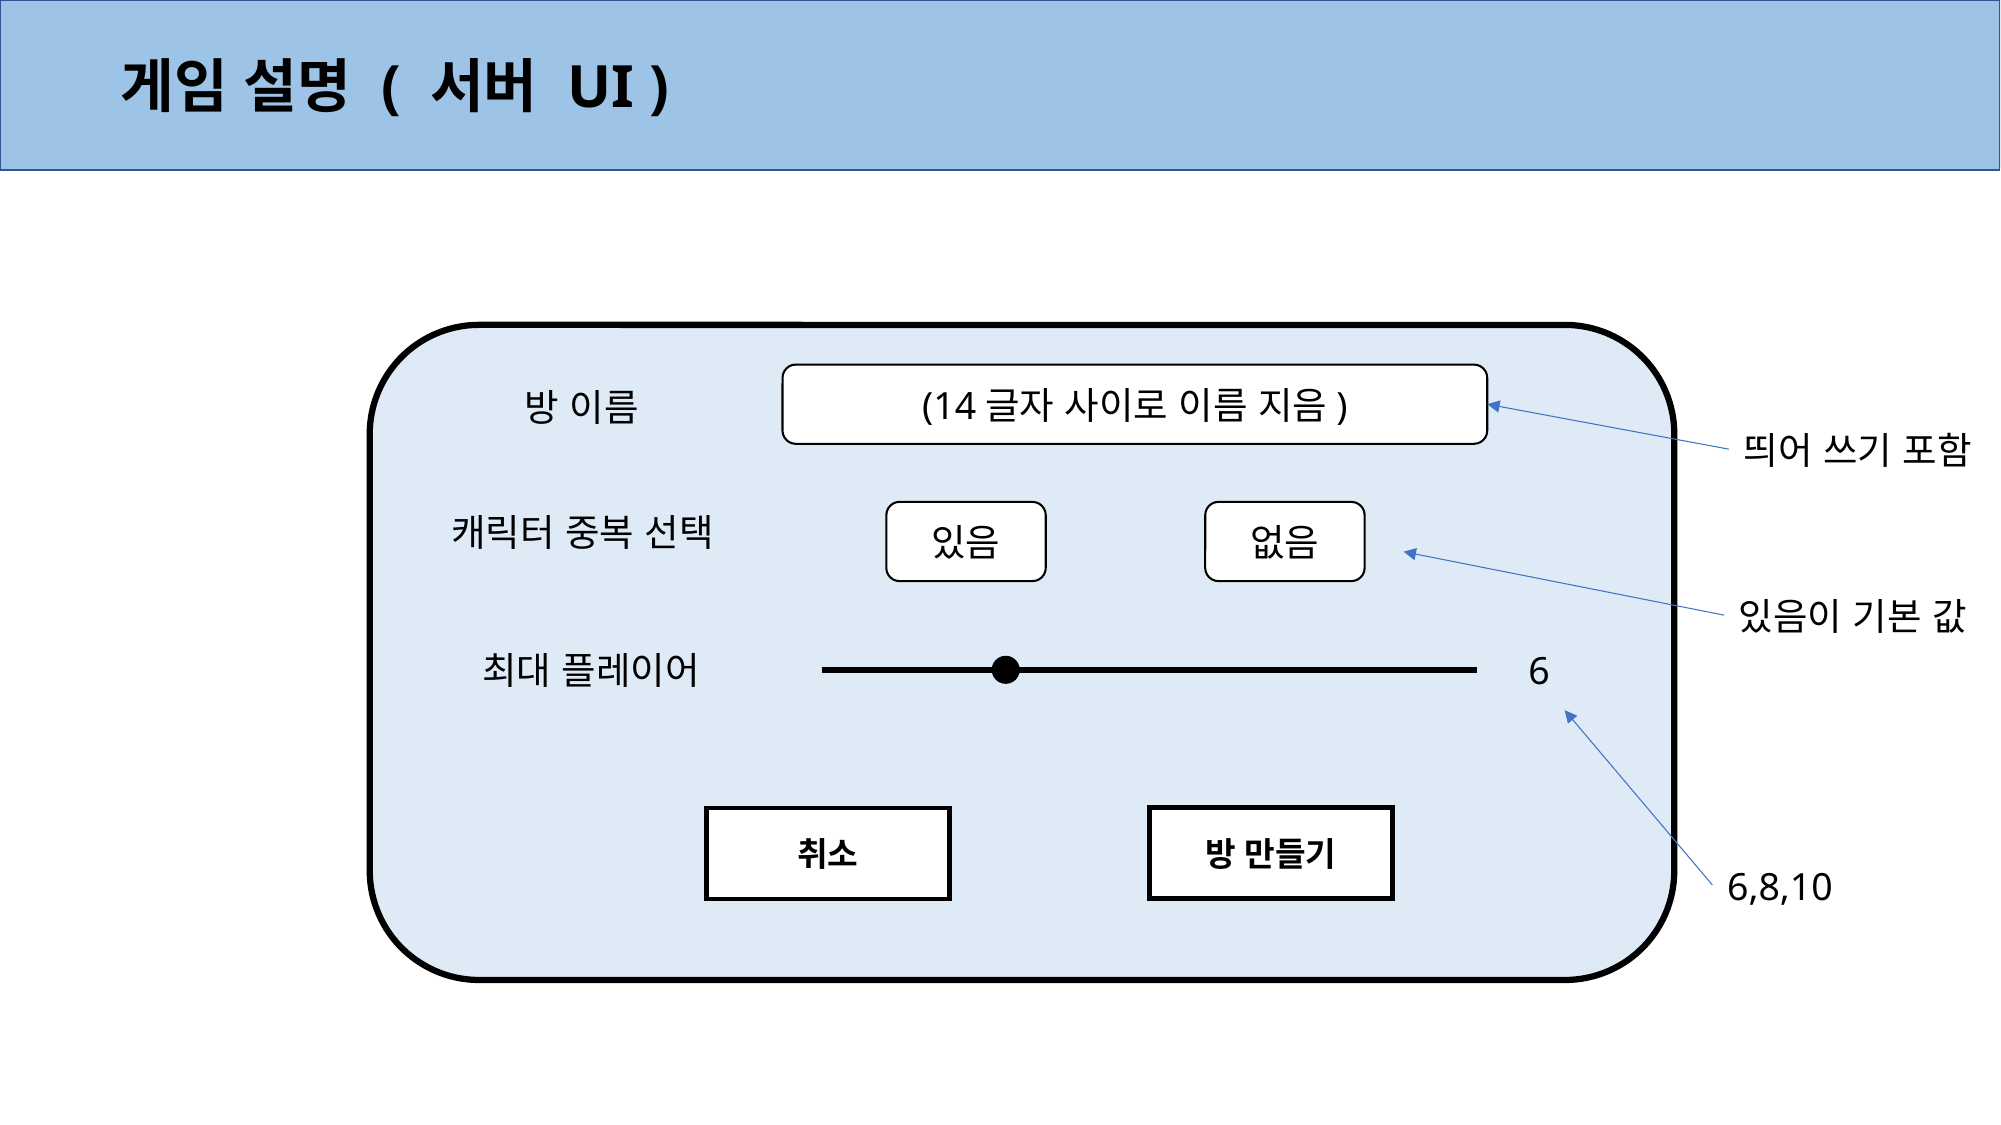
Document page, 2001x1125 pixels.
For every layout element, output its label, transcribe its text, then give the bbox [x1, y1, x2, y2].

text_box 6 [1513, 639, 1565, 700]
text_box [990, 670, 1021, 685]
text_box 최대 플레이어 [467, 639, 739, 700]
text_box 6,8,10 [1712, 855, 1848, 915]
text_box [1487, 404, 1716, 450]
text_box 방 이름 [509, 376, 668, 437]
text_box [990, 654, 1021, 669]
text_box [0, 0, 2000, 171]
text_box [1564, 710, 1715, 886]
text_box 게임 설명 ( 서버 UI ) [106, 41, 800, 127]
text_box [1403, 551, 1711, 616]
text_box 없음 [1204, 500, 1366, 583]
text_box 있음 [885, 500, 1047, 583]
text_box (14글자 사이로 이름 지음) [781, 363, 1489, 445]
text_box 캐릭터 중복 선택 [436, 501, 770, 562]
text_box 띄어 쓰기 포함 [1728, 419, 1987, 479]
text_box [368, 323, 1676, 981]
text_box 취소 [705, 807, 950, 900]
text_box 방 만들기 [1148, 806, 1393, 899]
text_box 있음이 기본 값 [1723, 585, 1982, 645]
